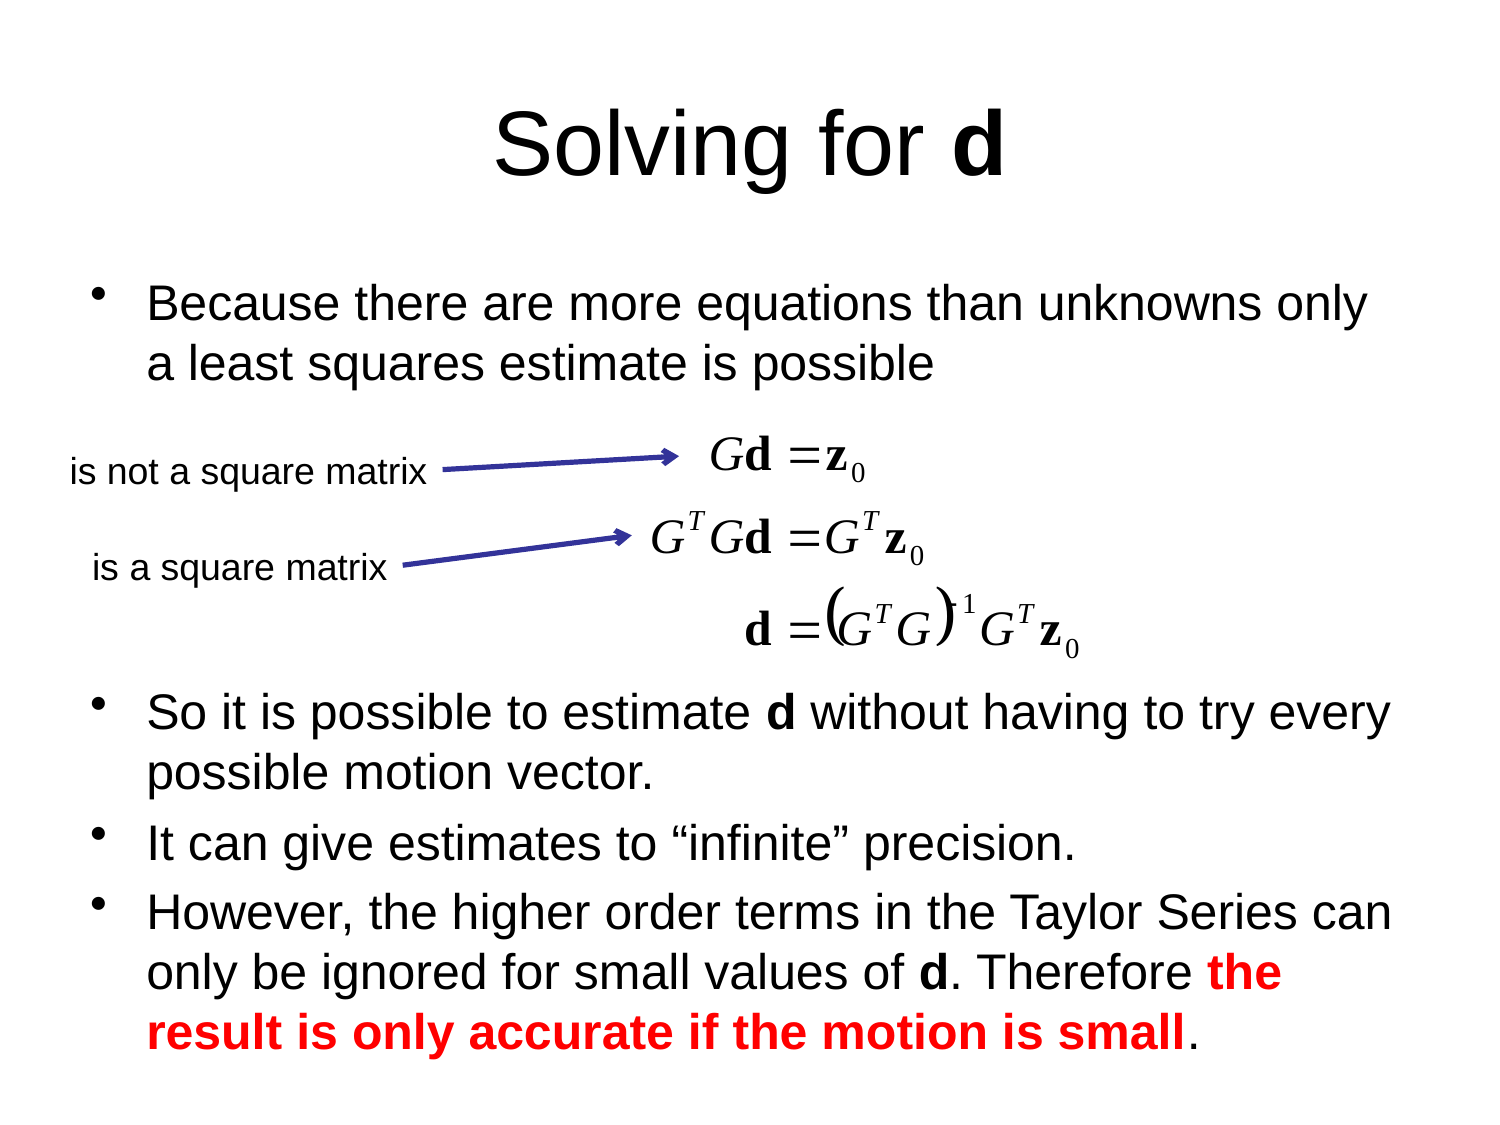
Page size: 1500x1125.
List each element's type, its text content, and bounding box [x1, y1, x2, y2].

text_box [643, 420, 1091, 669]
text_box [457, 455, 680, 471]
list Because there are more equations than unknowns only a least squares estimate is possible So it is possible to estimate d without having to try every possible motion vector. It can give estimates to “infinite” precision. However, the higher order terms in the Taylor Series can only be ignored for small values of d. Therefore the result is only accurate if the motion is small. [75, 262, 1425, 1005]
title Solving for d [75, 45, 1425, 233]
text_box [439, 535, 633, 566]
